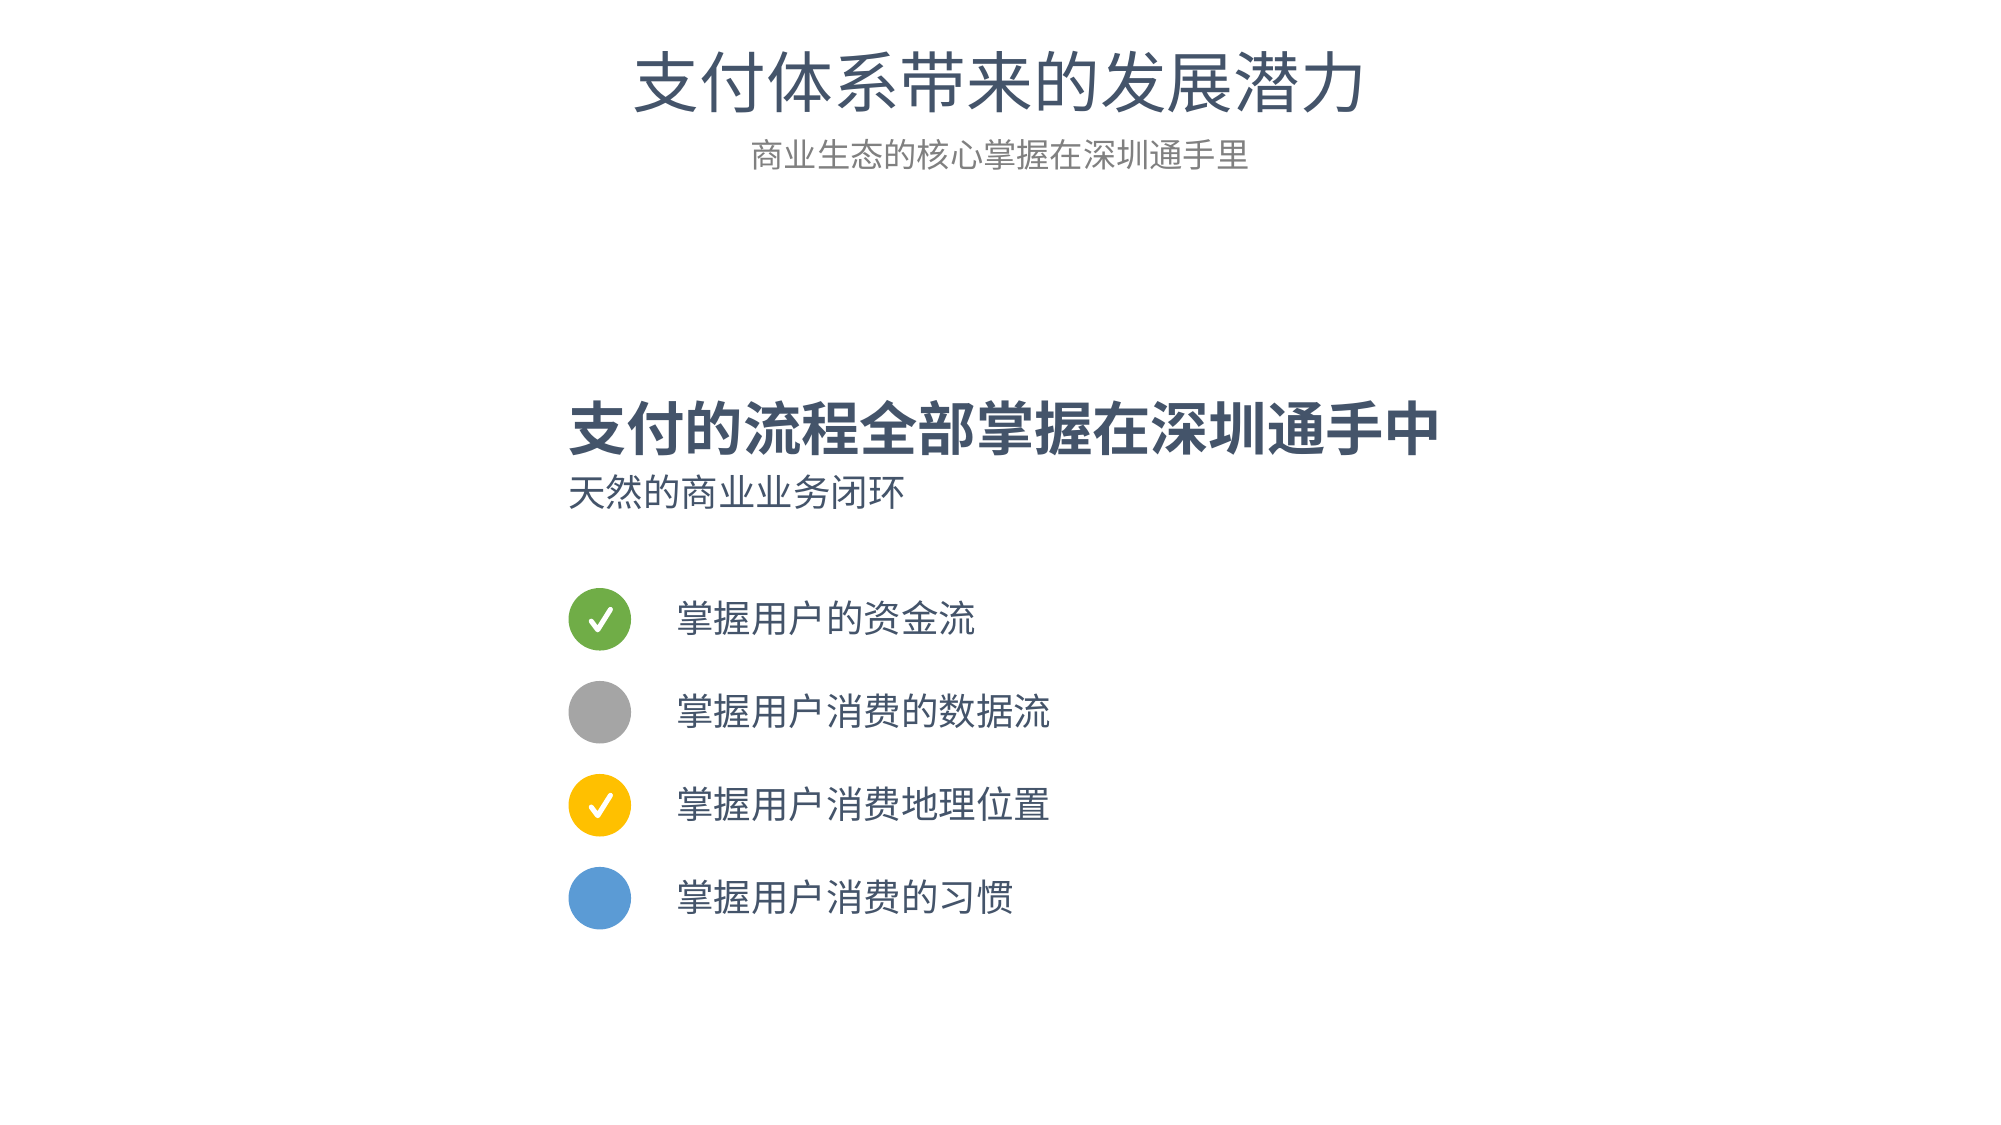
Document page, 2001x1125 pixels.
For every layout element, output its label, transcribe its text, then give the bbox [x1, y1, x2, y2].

list 支付体系带来的发展潜力 [196, 43, 1804, 129]
list 商业生态的核心掌握在深圳通手里 [196, 131, 1804, 183]
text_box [553, 384, 1600, 934]
